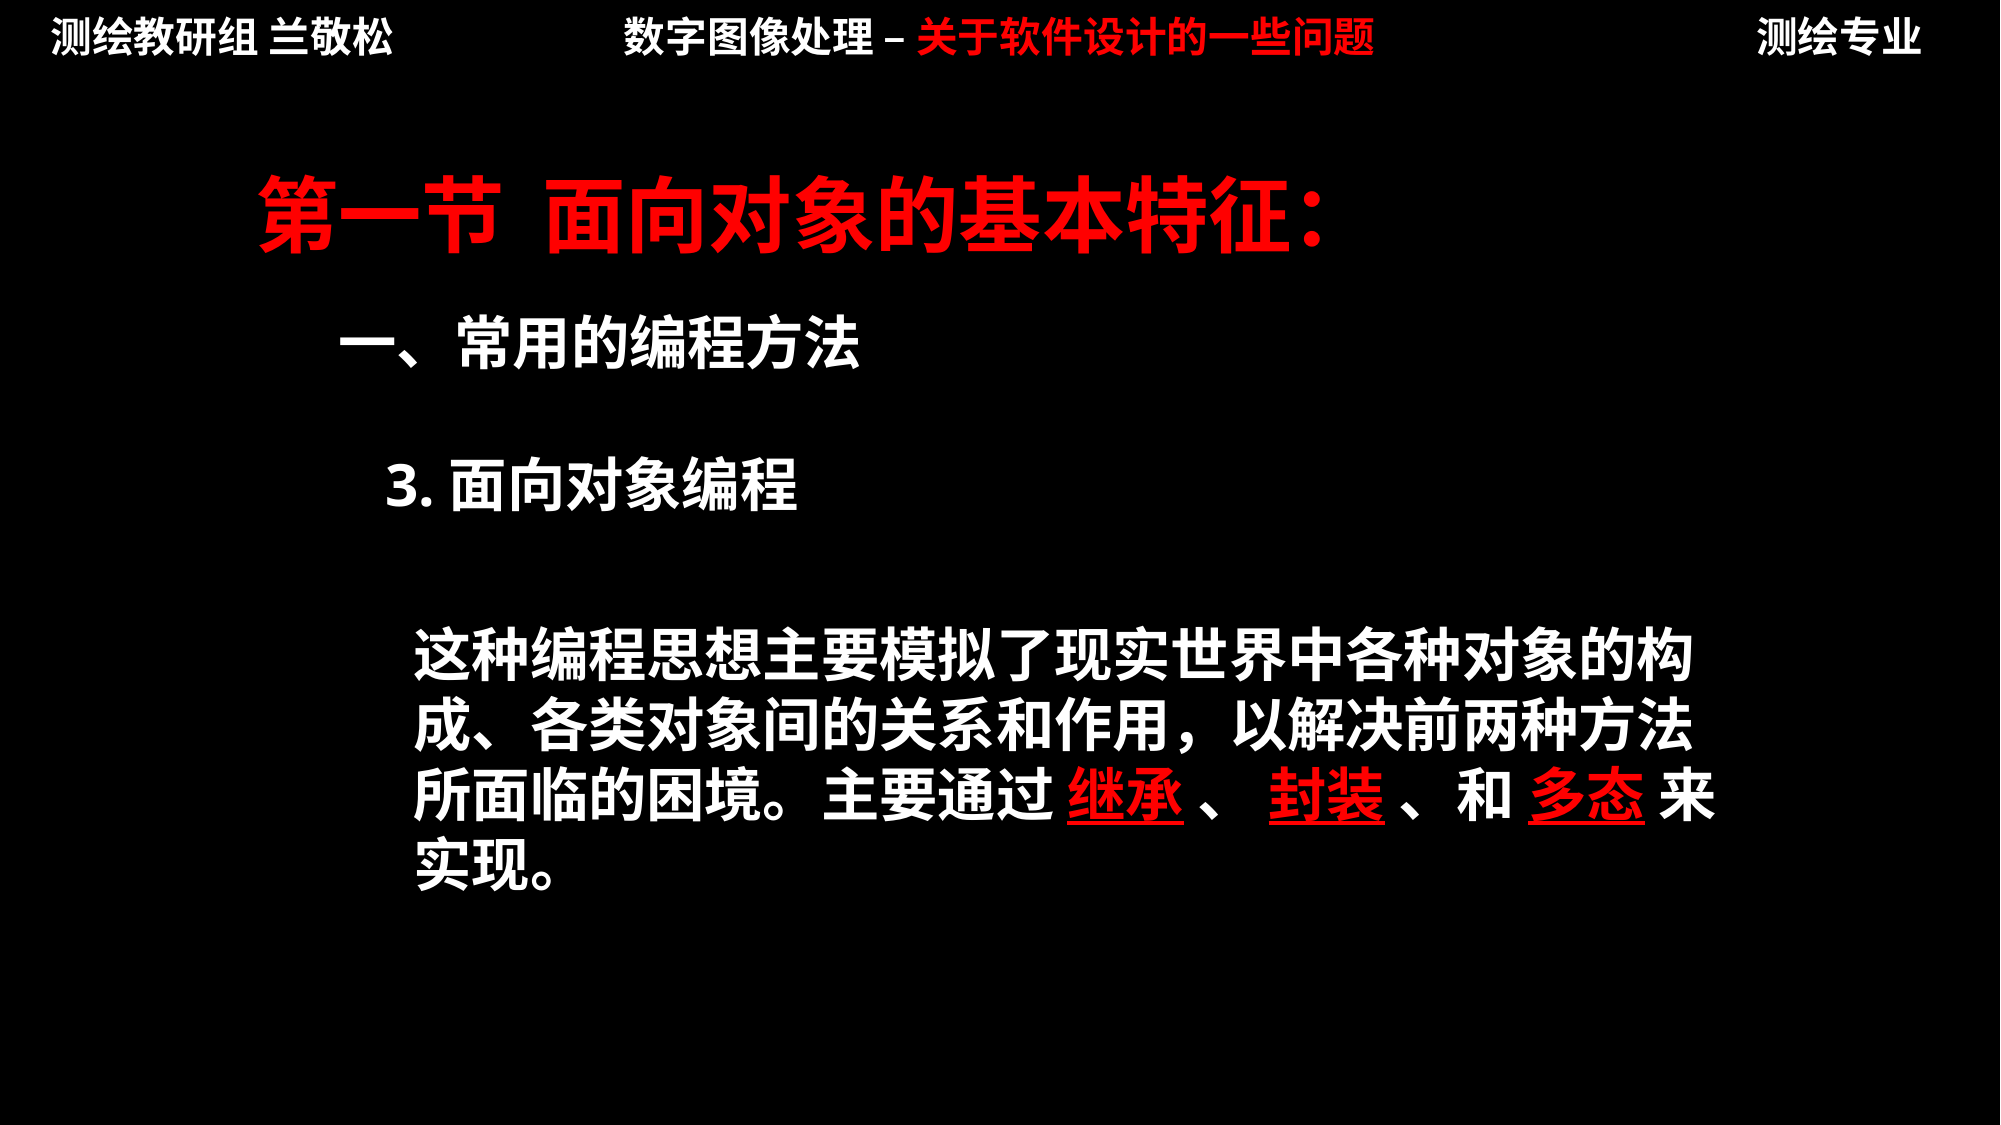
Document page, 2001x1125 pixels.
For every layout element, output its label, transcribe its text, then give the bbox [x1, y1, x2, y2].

text_box 测绘教研组 兰敬松 [35, 3, 409, 69]
text_box 第一节 面向对象的基本特征： [240, 155, 1391, 271]
text_box 一、常用的编程方法 [323, 298, 919, 384]
text_box 这种编程思想主要模拟了现实世界中各种对象的构成、各类对象间的关系和作用，以解决前两种方法所面临的困境。主要通过 继承 、 封装 、和 多态 来实现。 [398, 610, 1741, 906]
text_box 数字图像处理 – 关于软件设计的一些问题 [609, 3, 1391, 69]
text_box 测绘专业 [1741, 3, 1939, 69]
text_box 3.面向对象编程 [370, 440, 851, 526]
